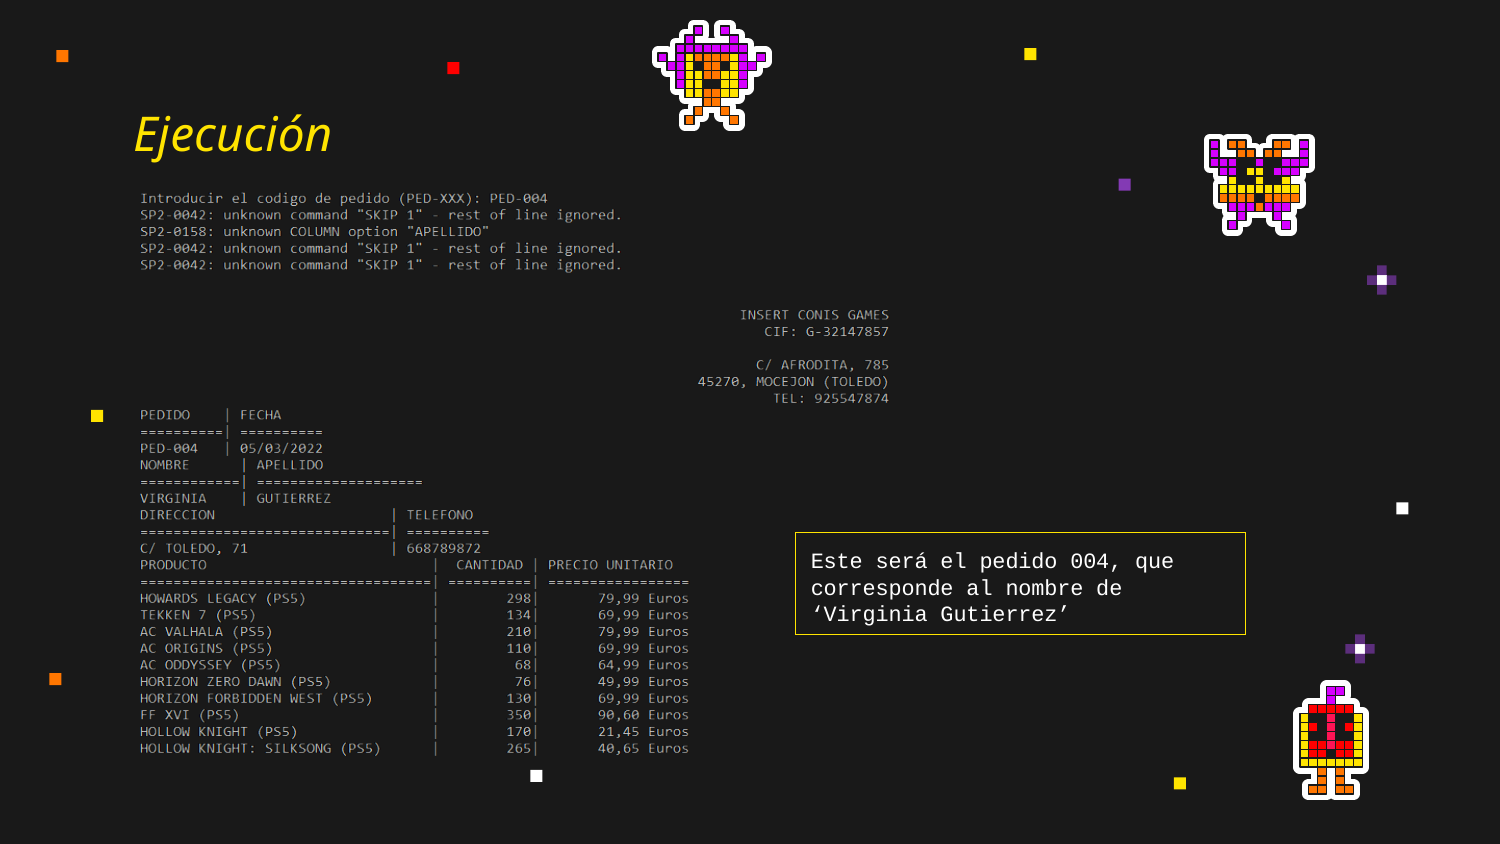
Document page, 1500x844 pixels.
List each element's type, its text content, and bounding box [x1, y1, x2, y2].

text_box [1366, 265, 1397, 295]
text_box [657, 25, 766, 125]
text_box Este será el pedido 004, que corresponde al nombre de ‘Virginia Gutierrez’ [913, 532, 1246, 635]
title Ejecución [118, 88, 1382, 165]
text_box [1118, 178, 1131, 191]
picture [139, 180, 908, 783]
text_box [1209, 139, 1309, 230]
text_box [1299, 686, 1363, 795]
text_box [1345, 634, 1375, 664]
